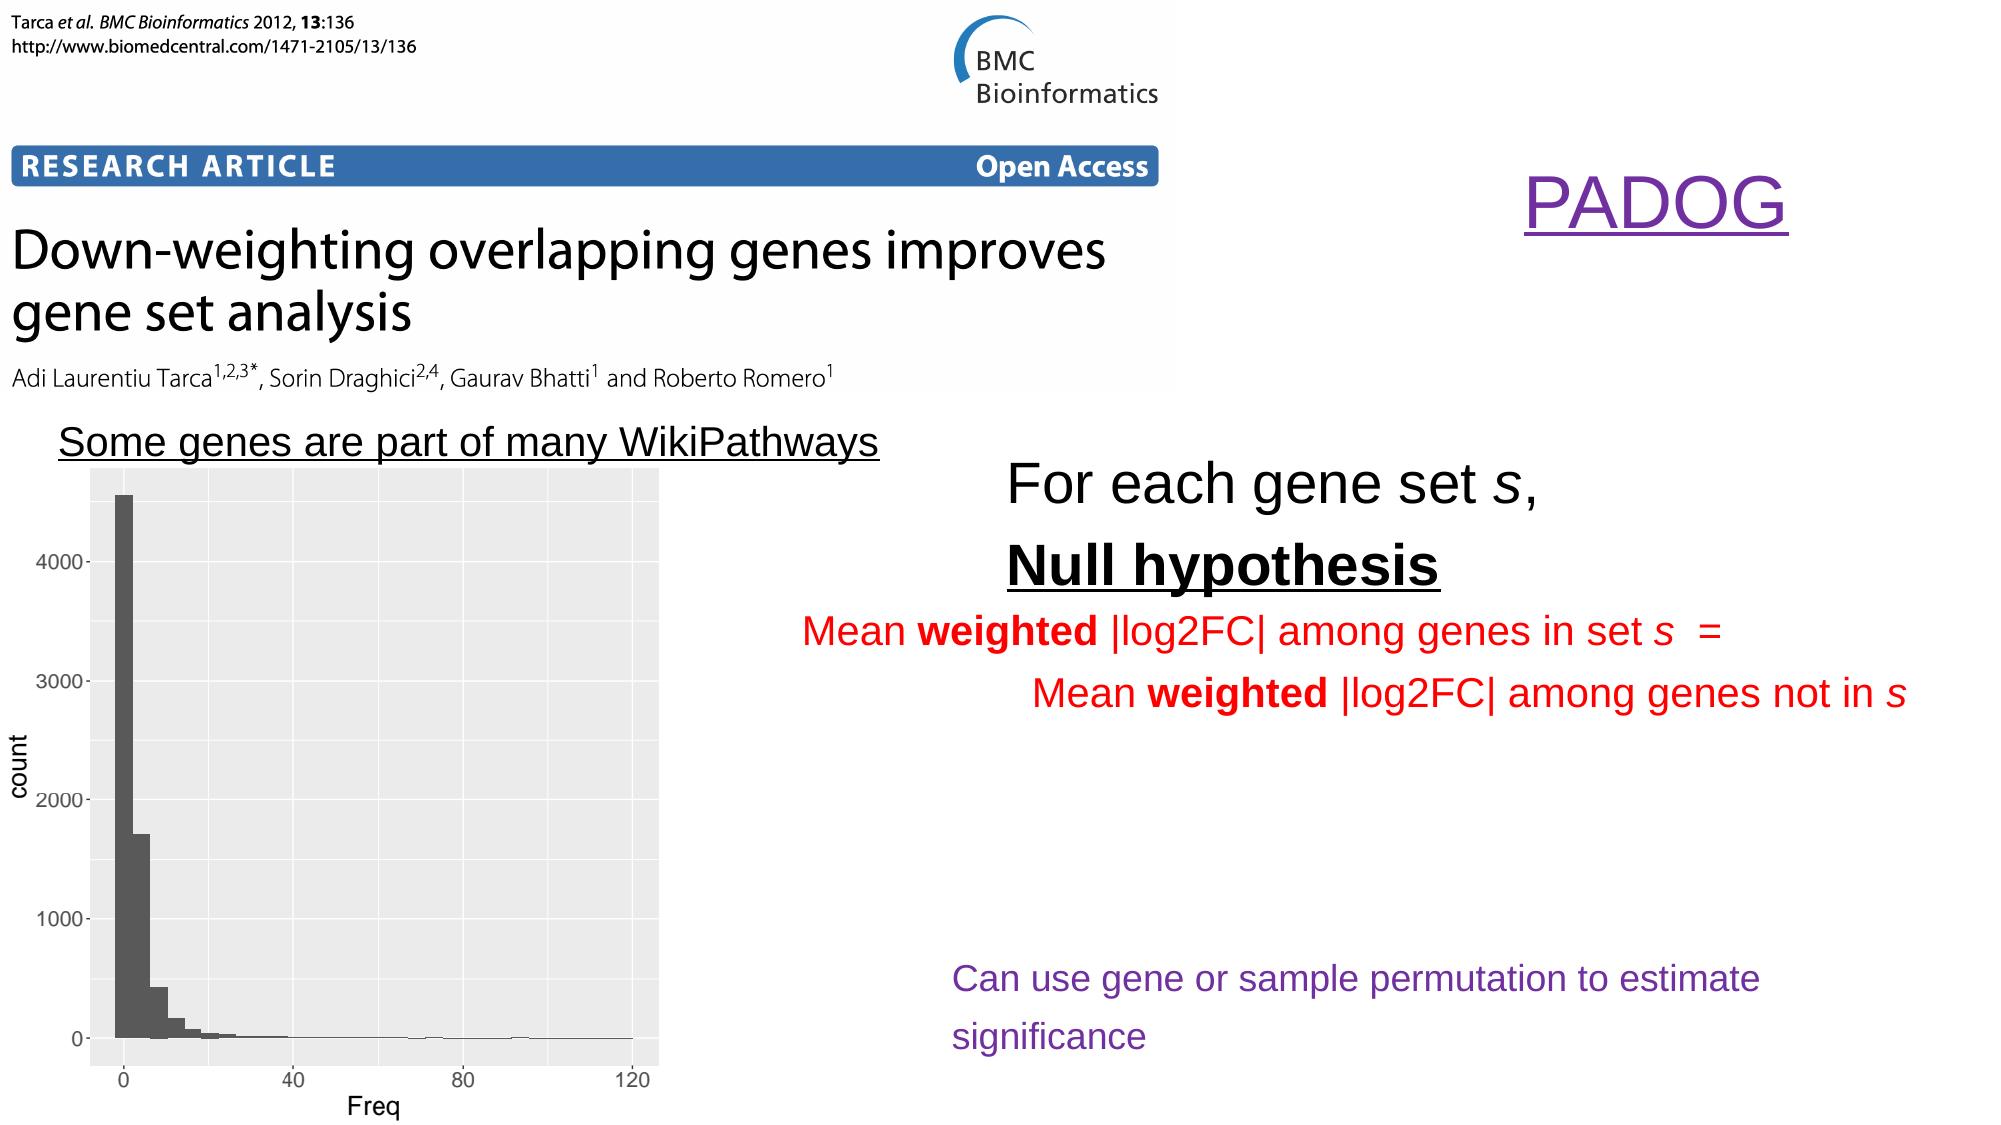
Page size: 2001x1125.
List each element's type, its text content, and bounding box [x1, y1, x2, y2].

text_box Mean weighted |log2FC| among genes in set s = Mean weighted |log2FC| among genes not in s [787, 615, 937, 766]
text_box Can use gene or sample permutation to estimate significance [937, 946, 1938, 1065]
text_box For each gene set s, Null hypothesis [991, 487, 1142, 638]
text_box PADOG [1508, 123, 1659, 274]
text_box Some genes are part of many WikiPathways [43, 397, 194, 461]
picture [0, 0, 1174, 397]
picture [0, 461, 664, 1125]
